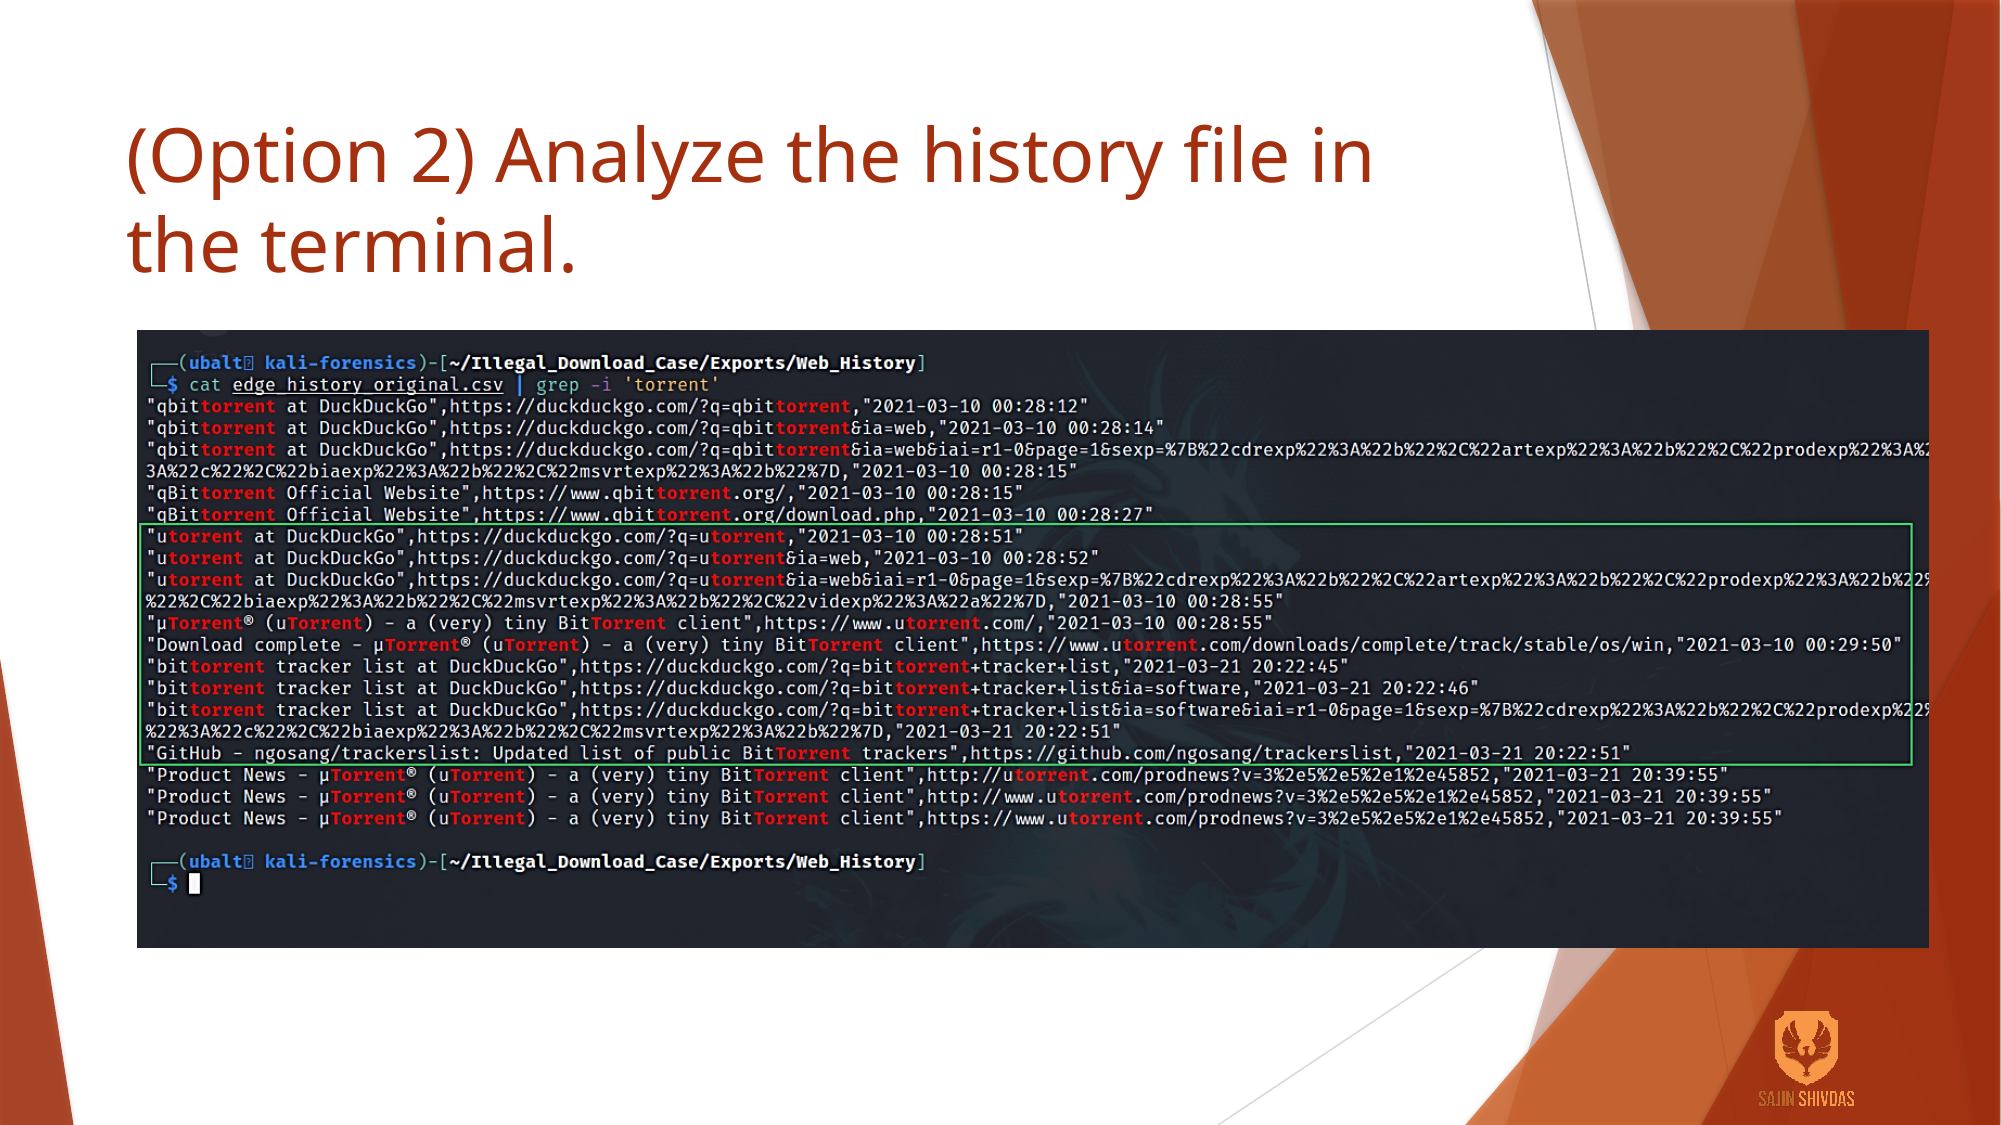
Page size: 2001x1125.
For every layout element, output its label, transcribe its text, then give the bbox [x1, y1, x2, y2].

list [136, 329, 1929, 949]
picture [1752, 1004, 1863, 1115]
title (Option 2) Analyze the history file in the terminal. [111, 99, 1522, 317]
